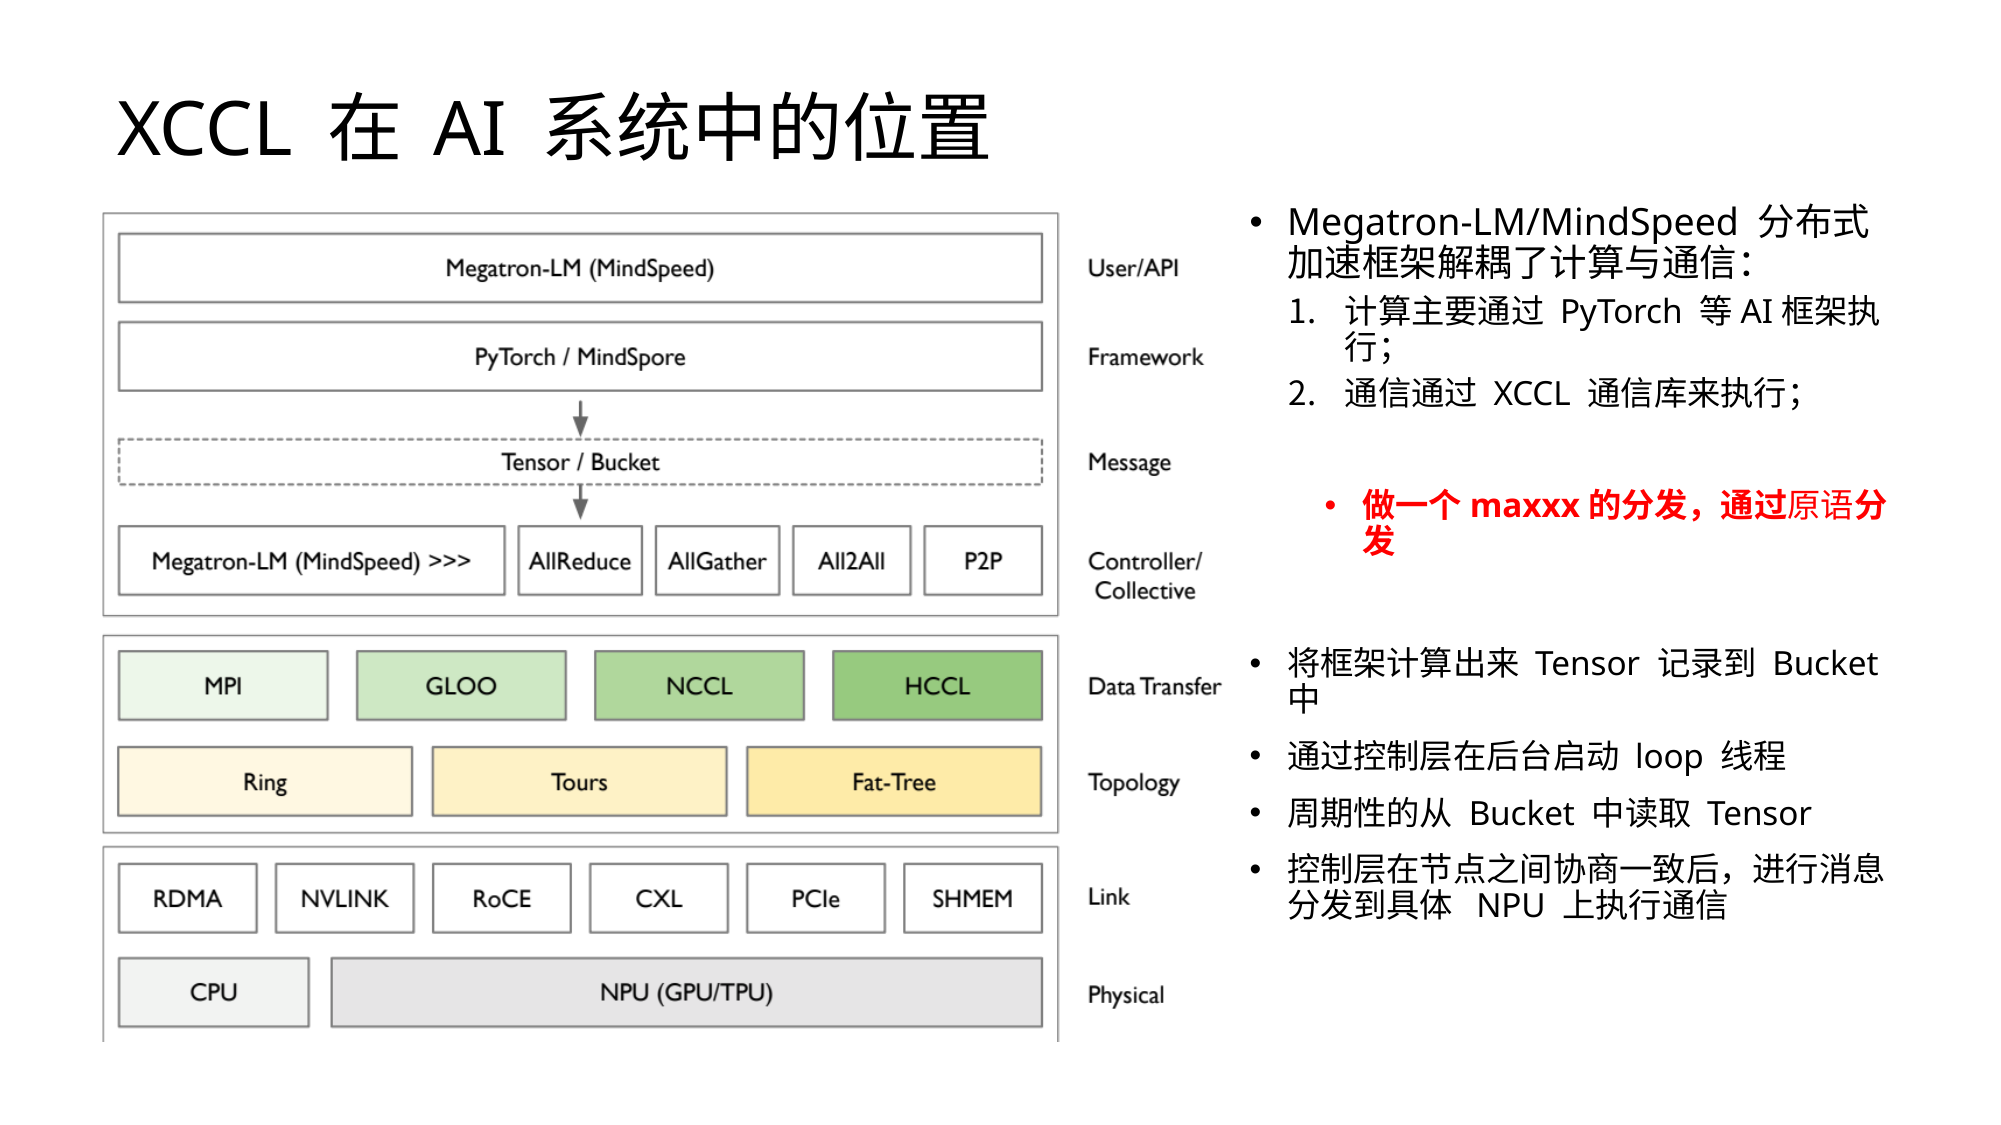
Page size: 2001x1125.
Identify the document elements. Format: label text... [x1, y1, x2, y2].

list Megatron-LM/MindSpeed 分布式加速框架解耦了计算与通信： 计算主要通过 PyTorch 等AI框架执行； 通信通过 XCCL 通信库来执行； 做一个maxxx的分发，通过原语分发 将框架计算出来 Tensor 记录到 Bucket 中 通过控制层在后台启动 loop 线程 周期性的从 Bucket 中读取 Tensor 控制层在节点之间协商一致后，进行消息分发到具体 NPU 上执行通信 [1234, 196, 1915, 1043]
title XCCL 在 AI 系统中的位置 [102, 83, 1901, 180]
picture [102, 211, 1229, 1042]
